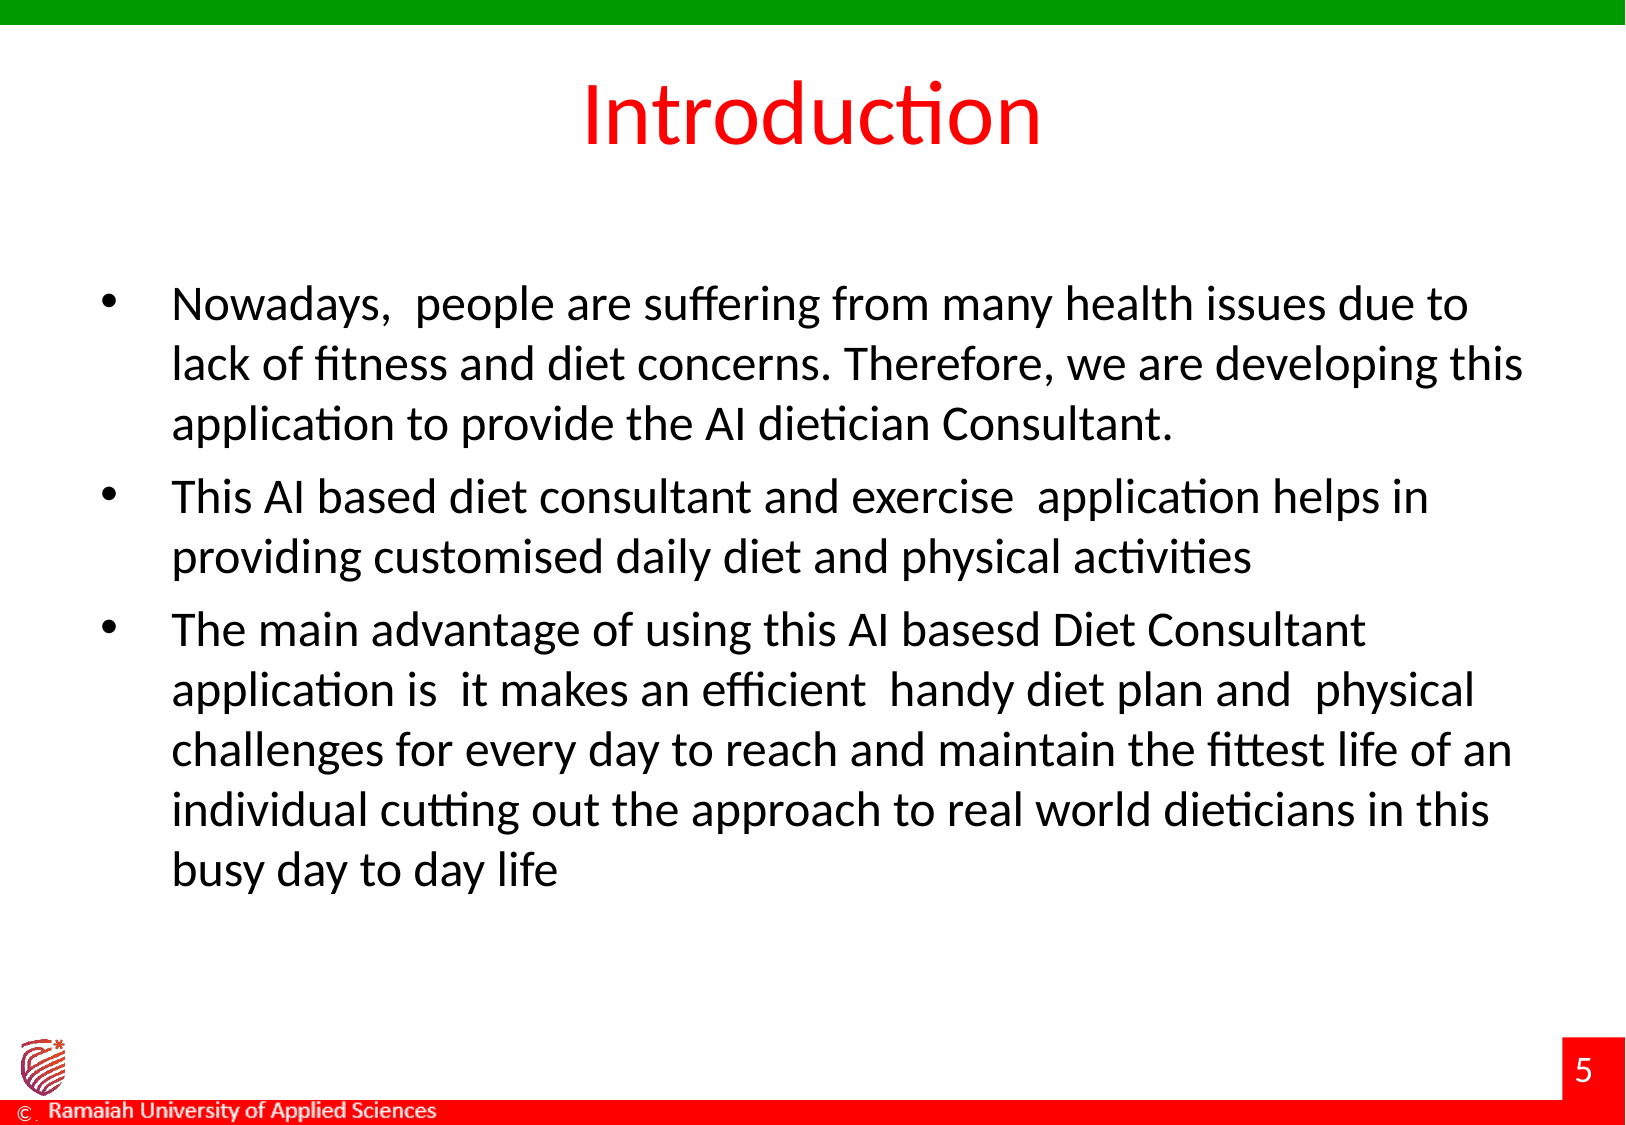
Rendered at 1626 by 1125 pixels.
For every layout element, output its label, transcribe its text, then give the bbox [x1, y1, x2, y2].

picture [44, 1100, 442, 1125]
picture [21, 1039, 65, 1096]
title Introduction [81, 45, 1544, 233]
list Nowadays, people are suffering from many health issues due to lack of fitness and diet concerns. Therefore, we are developing this application to provide the AI dietician Consultant. This AI based diet consultant and exercise application helps in providing customised daily diet and physical activities The main advantage of using this AI basesd Diet Consultant application is it makes an efficient handy diet plan and physical challenges for every day to reach and maintain the fittest life of an individual cutting out the approach to real world dieticians in this busy day to day life [81, 262, 1544, 1005]
